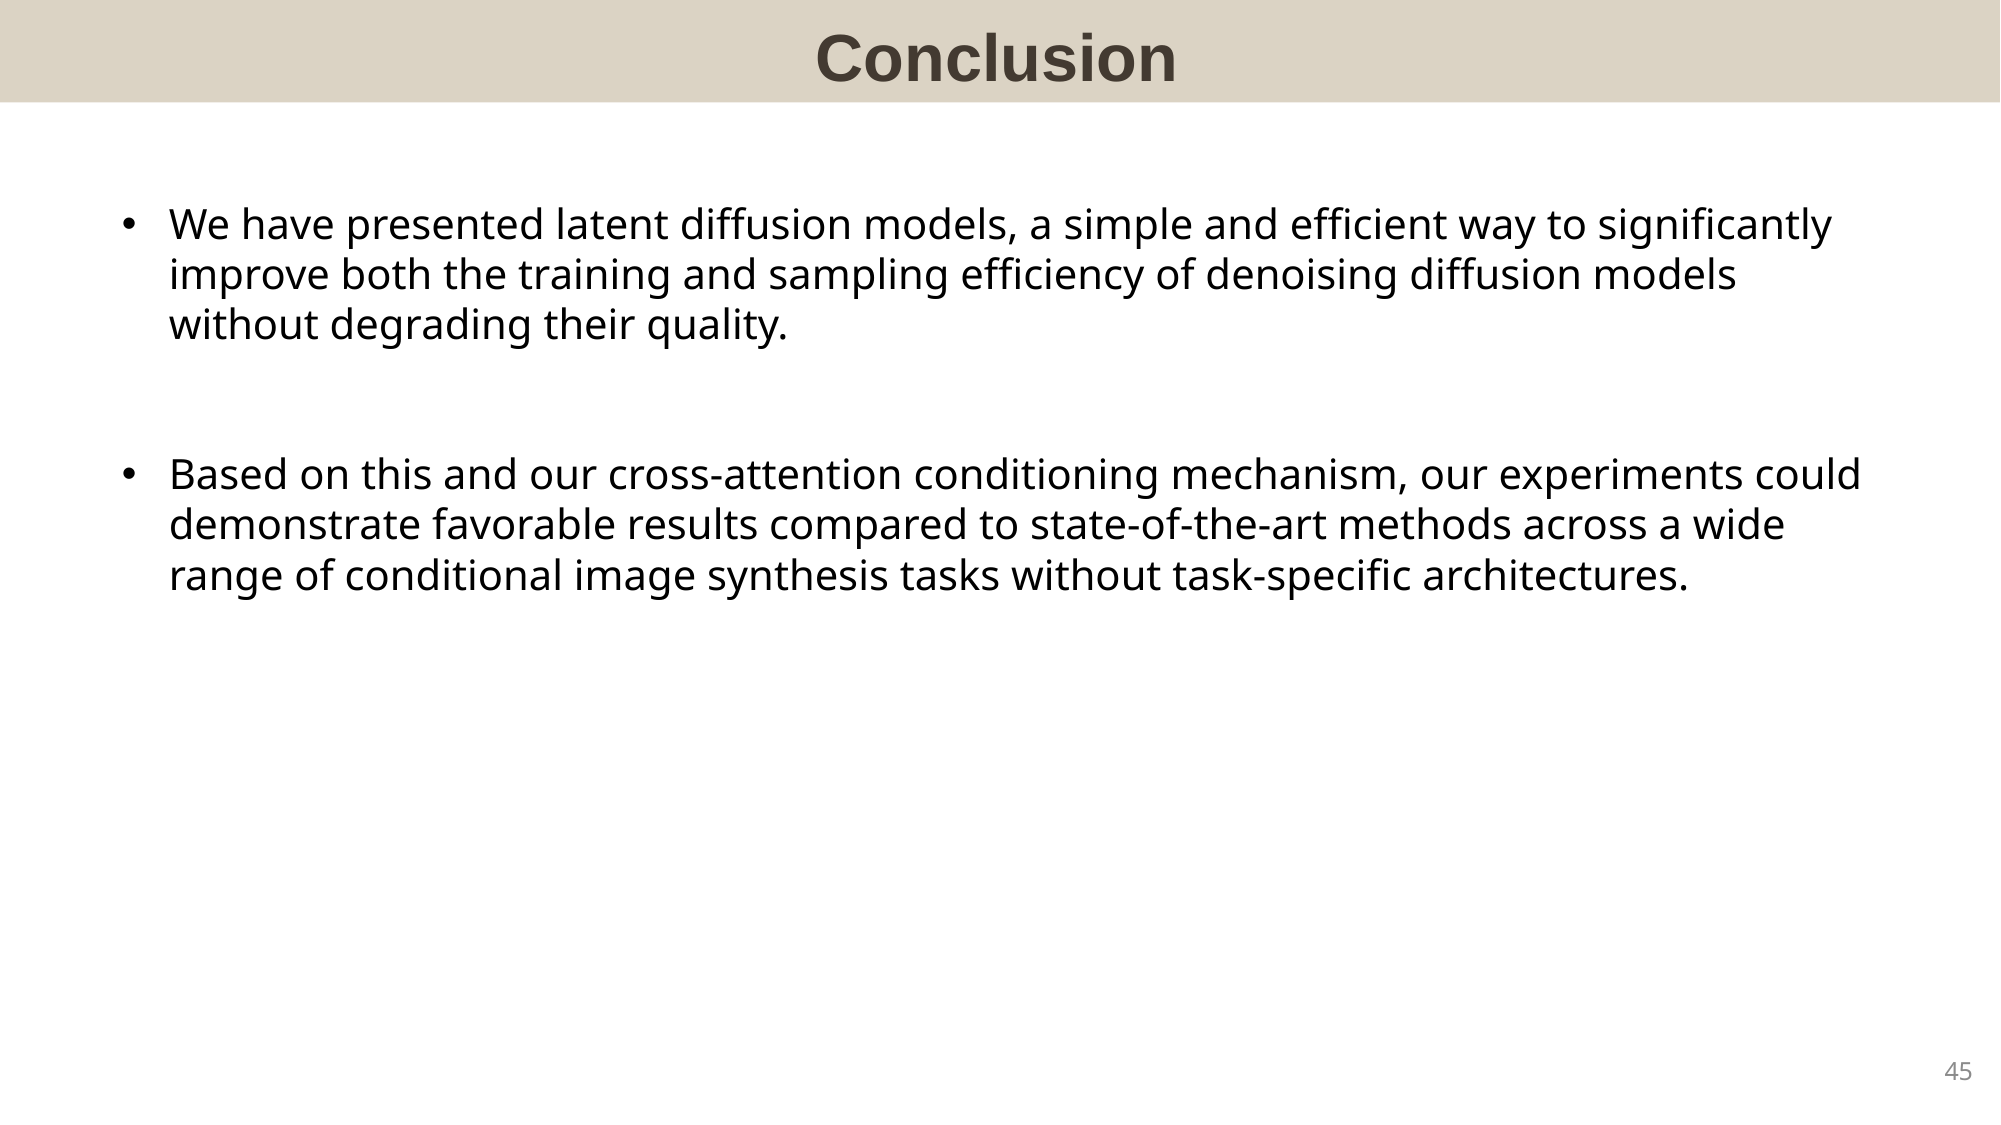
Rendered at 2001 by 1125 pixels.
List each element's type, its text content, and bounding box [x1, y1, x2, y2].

text_box We have presented latent diffusion models, a simple and efficient way to significantly improve both the training and sampling efficiency of denoising diffusion models without degrading their quality. Based on this and our cross-attention conditioning mechanism, our experiments could demonstrate favorable results compared to state-of-the-art methods across a wide range of conditional image synthesis tasks without task-specific architectures. [107, 190, 1888, 606]
slide_number 45 [1538, 1042, 1989, 1103]
text_box Conclusion [0, 0, 2000, 103]
